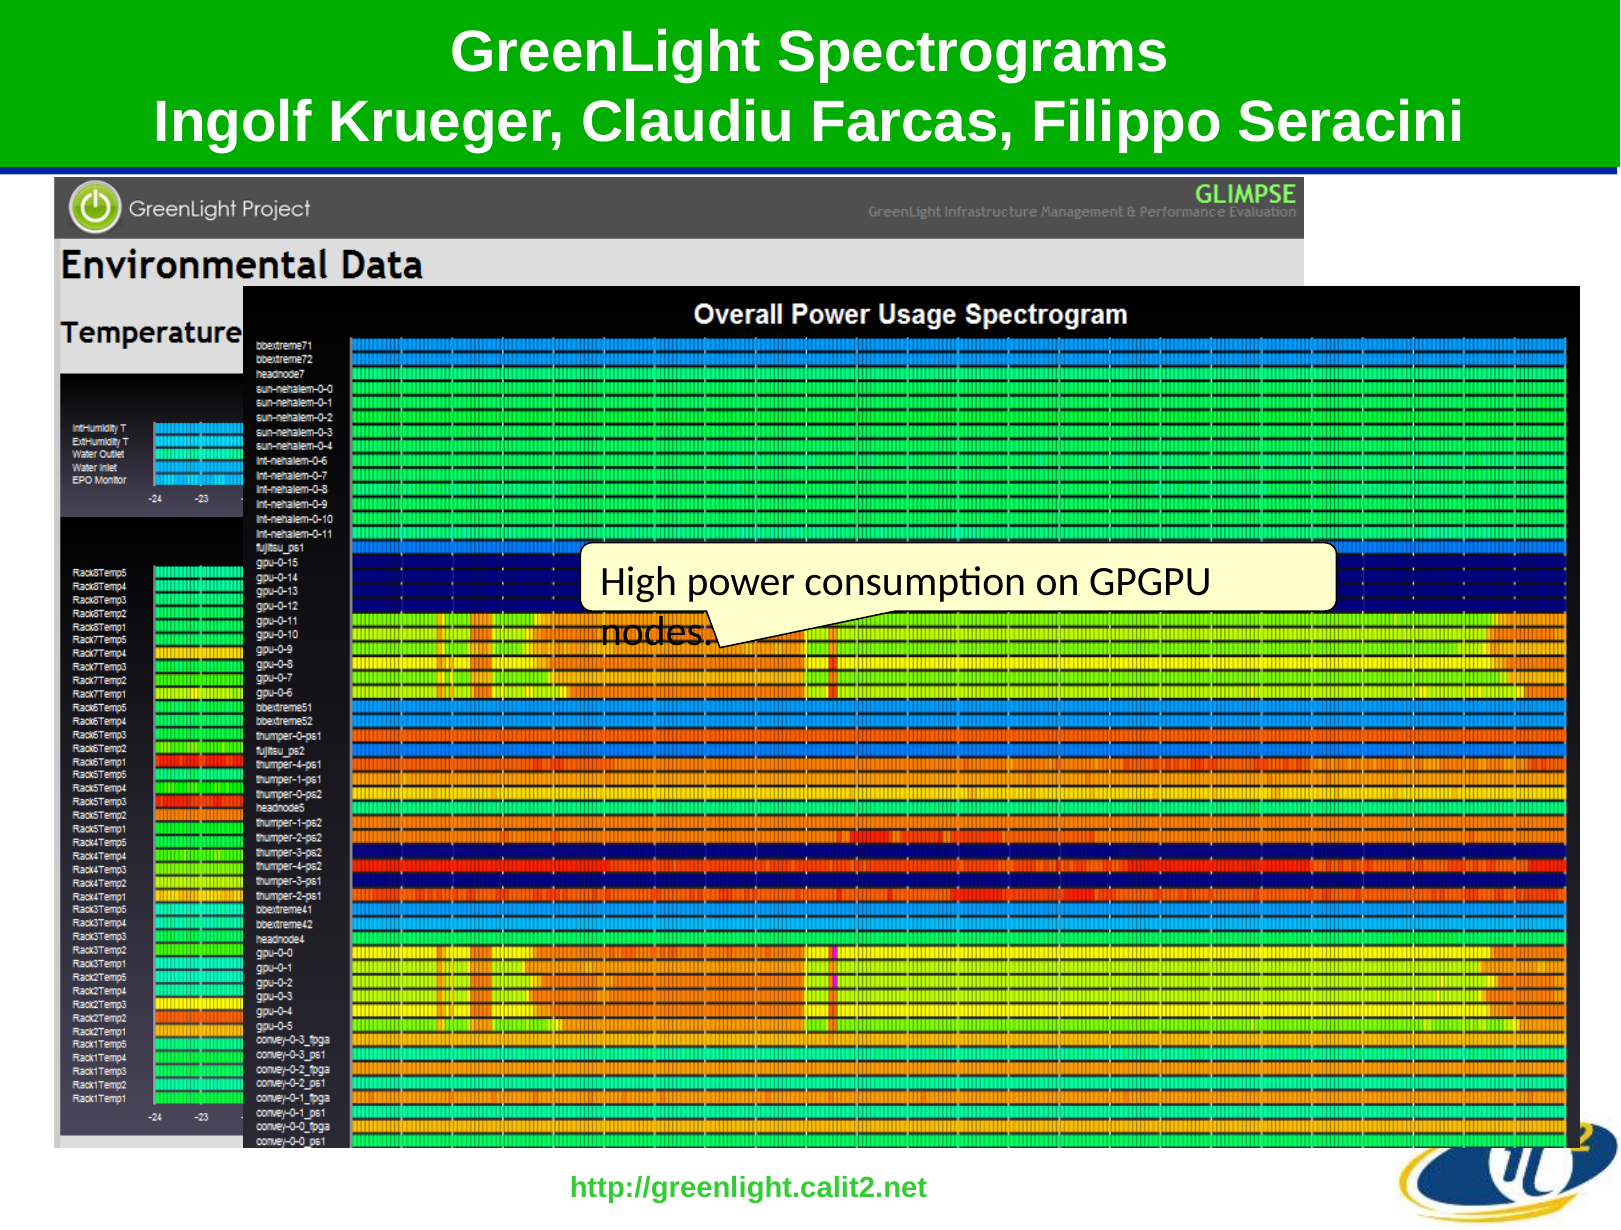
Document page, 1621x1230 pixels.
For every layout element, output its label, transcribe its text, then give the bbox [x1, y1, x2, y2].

footer http://greenlight.calit2.net [553, 1159, 1067, 1201]
slide_number 21 [1242, 1188, 1621, 1230]
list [53, 177, 1304, 1149]
title GreenLight Spectrograms Ingolf Krueger, Claudiu Farcas, Filippo Seracini [0, 0, 1621, 168]
picture [242, 286, 1621, 1188]
